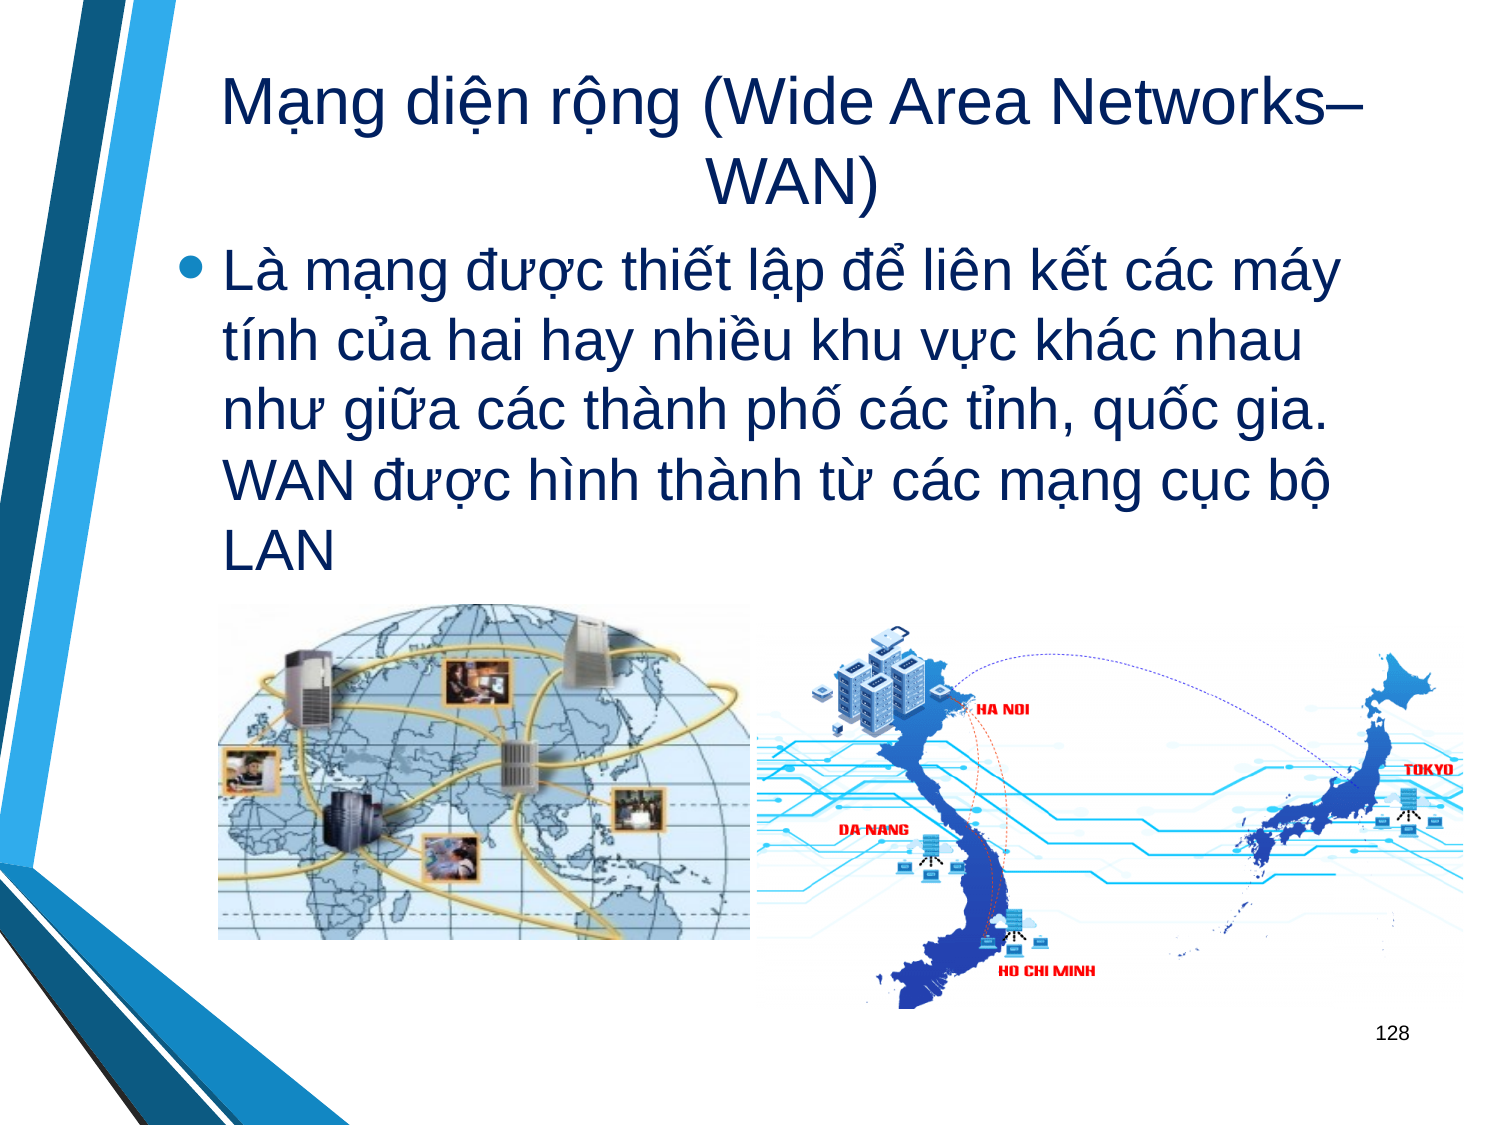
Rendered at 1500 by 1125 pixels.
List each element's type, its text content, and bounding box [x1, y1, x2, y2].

slide_number 128 [1354, 1009, 1425, 1062]
list Là mạng được thiết lập để liên kết các máy tính của hai hay nhiều khu vực khác nhau như giữa các thành phố các tỉnh, quốc gia. WAN được hình thành từ các mạng cục bộ LAN [161, 224, 1425, 985]
picture [756, 623, 1464, 1009]
title Mạng diện rộng (Wide Area Networks–WAN) [161, 75, 1425, 200]
picture [217, 603, 751, 941]
